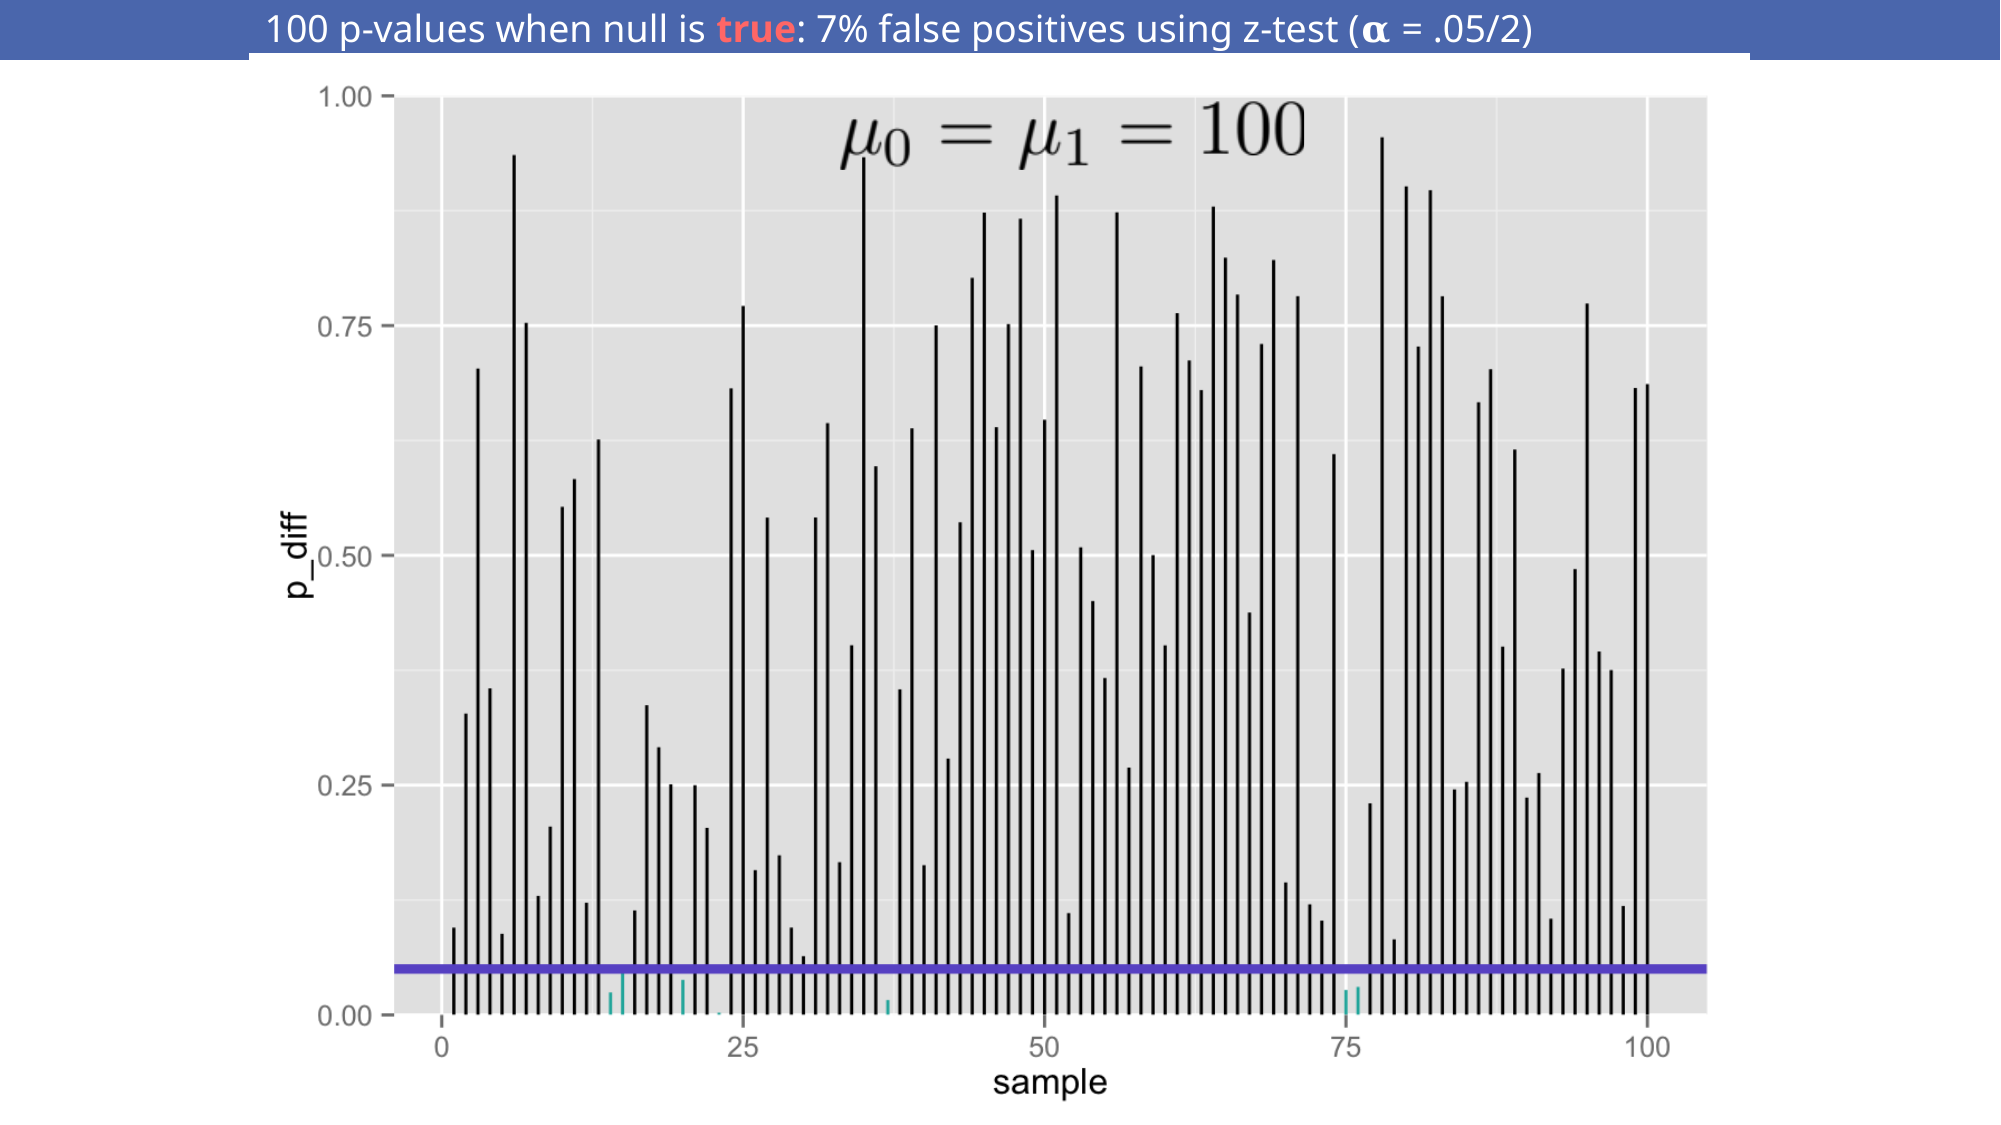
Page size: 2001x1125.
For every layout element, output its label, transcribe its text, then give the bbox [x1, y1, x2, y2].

picture [249, 53, 1751, 1125]
text_box 100 p-values when null is true: 7% false positives using z-test (𝛂 = .05/2) [249, 0, 1750, 52]
